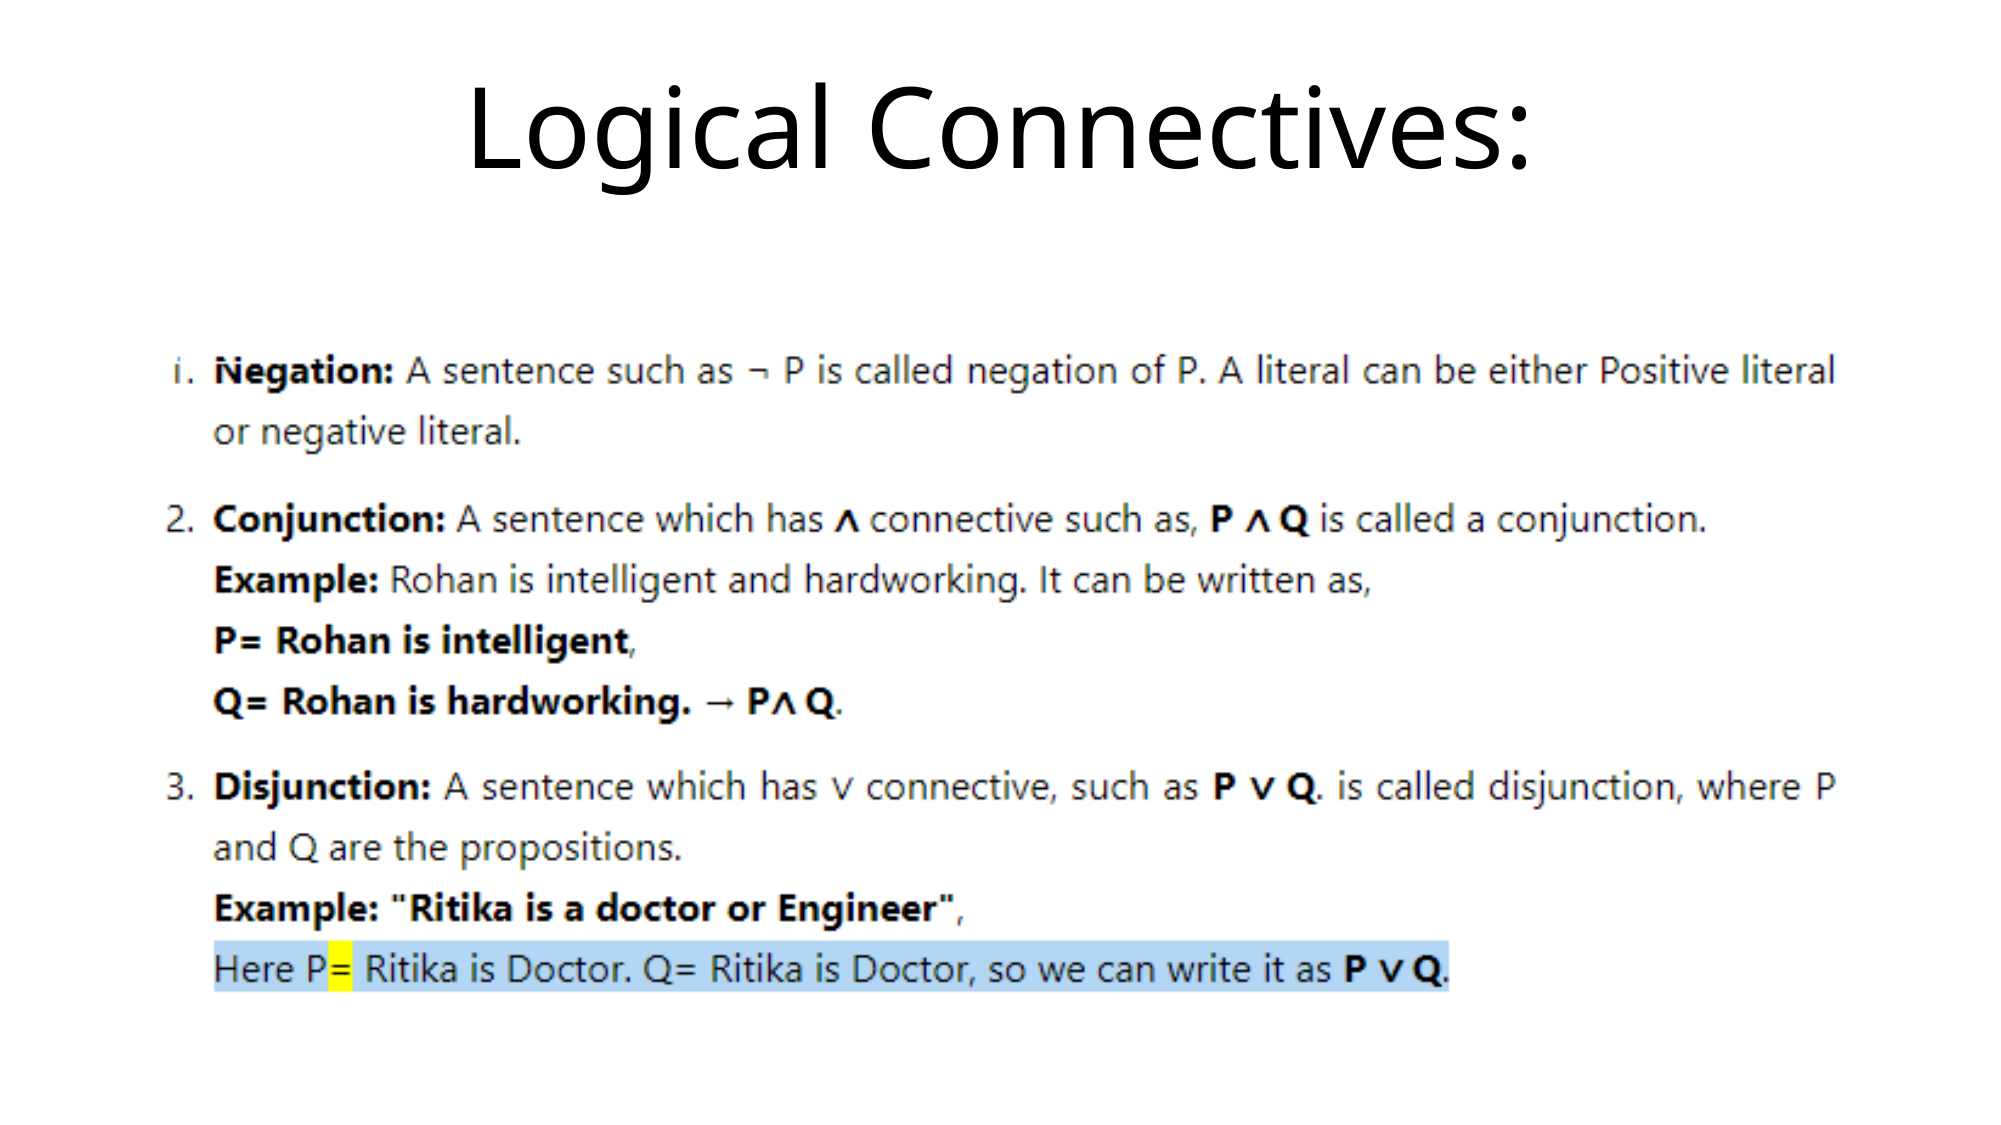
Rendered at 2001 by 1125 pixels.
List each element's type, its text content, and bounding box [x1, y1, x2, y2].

title Logical Connectives: [137, 47, 1863, 201]
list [137, 316, 1863, 1024]
